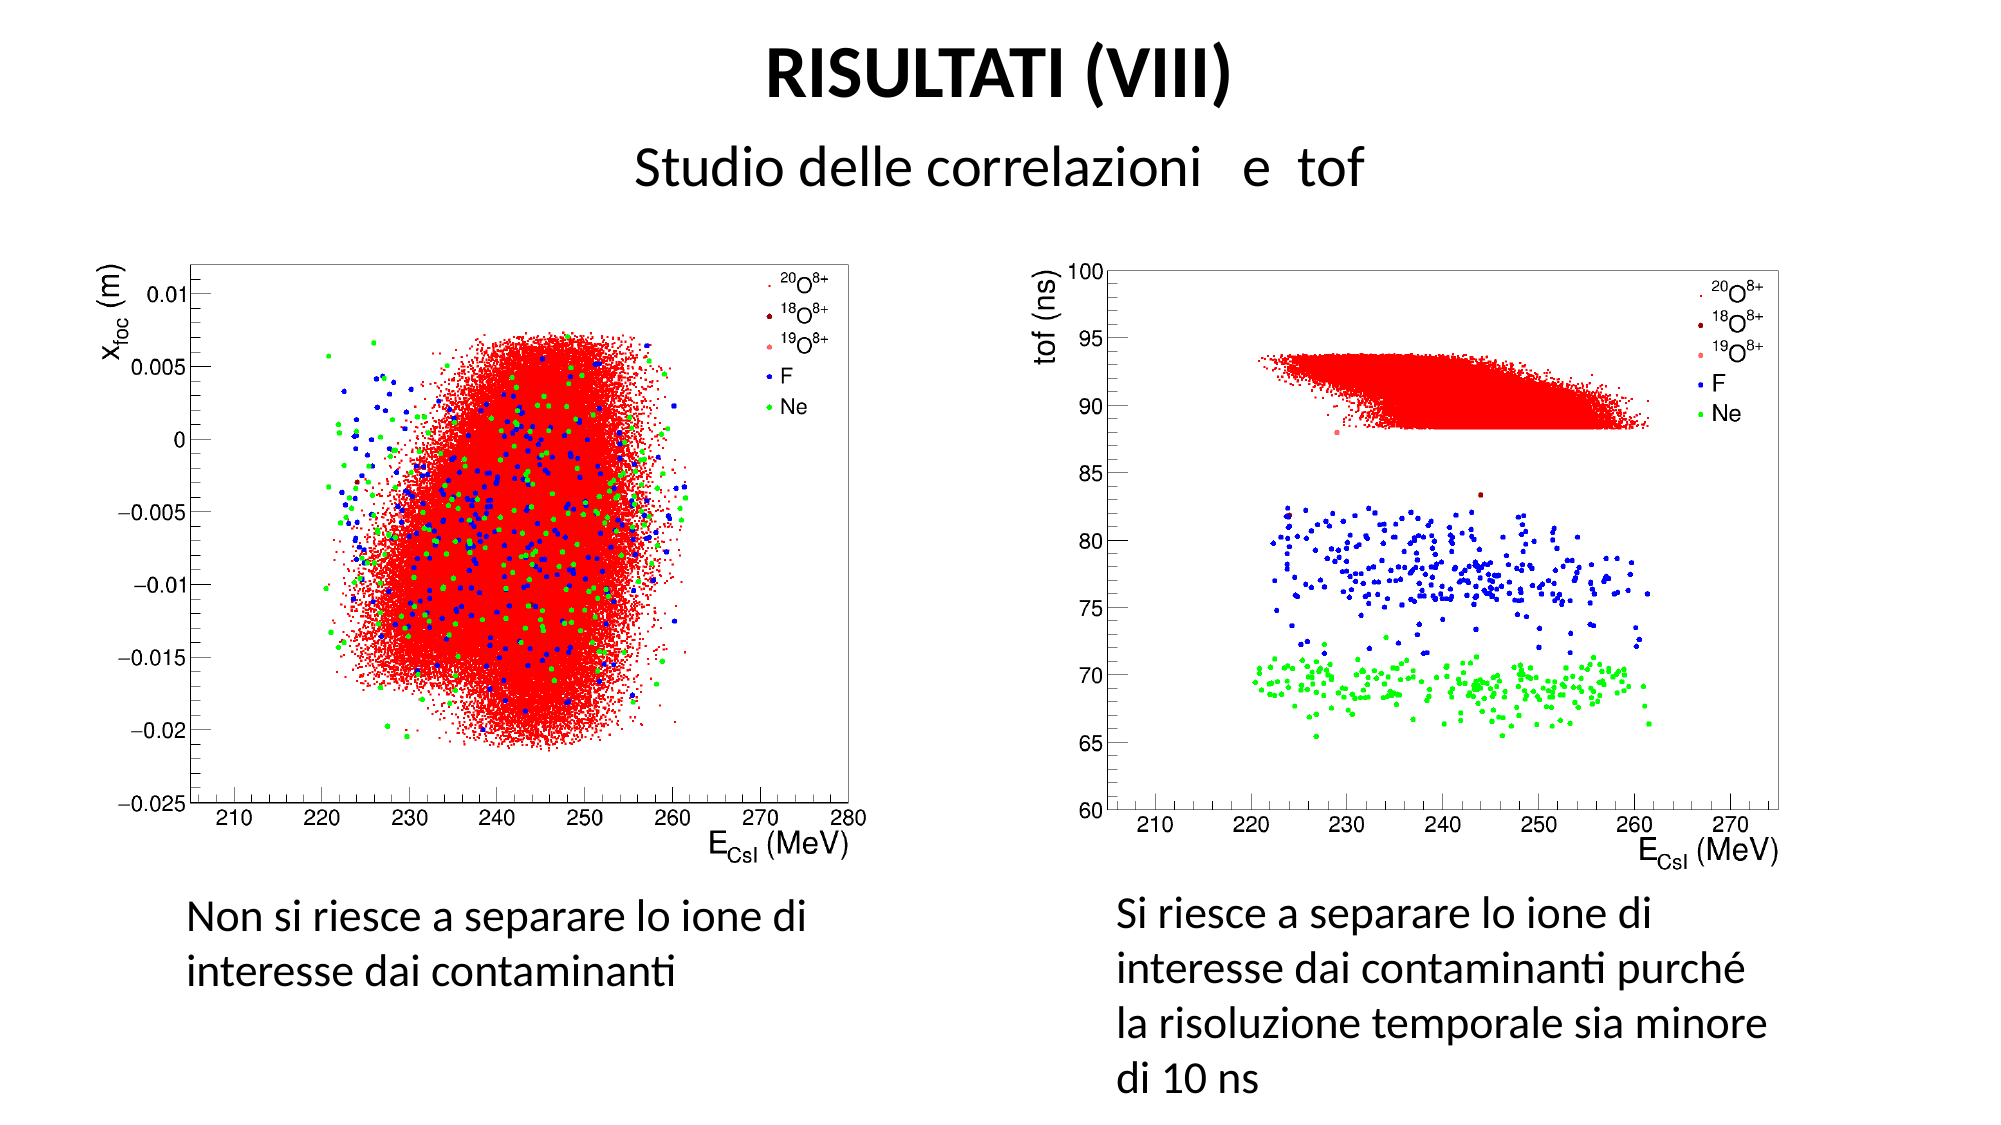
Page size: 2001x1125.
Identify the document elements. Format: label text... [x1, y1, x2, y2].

picture [1023, 203, 1862, 877]
text_box RISULTATI (VIII) [256, 14, 1743, 120]
picture [93, 197, 932, 871]
text_box Si riesce a separare lo ione di interesse dai contaminanti purché la risoluzione temporale sia minore di 10 ns [1101, 877, 1791, 1111]
text_box Non si riesce a separare lo ione di interesse dai contaminanti [171, 877, 861, 1003]
